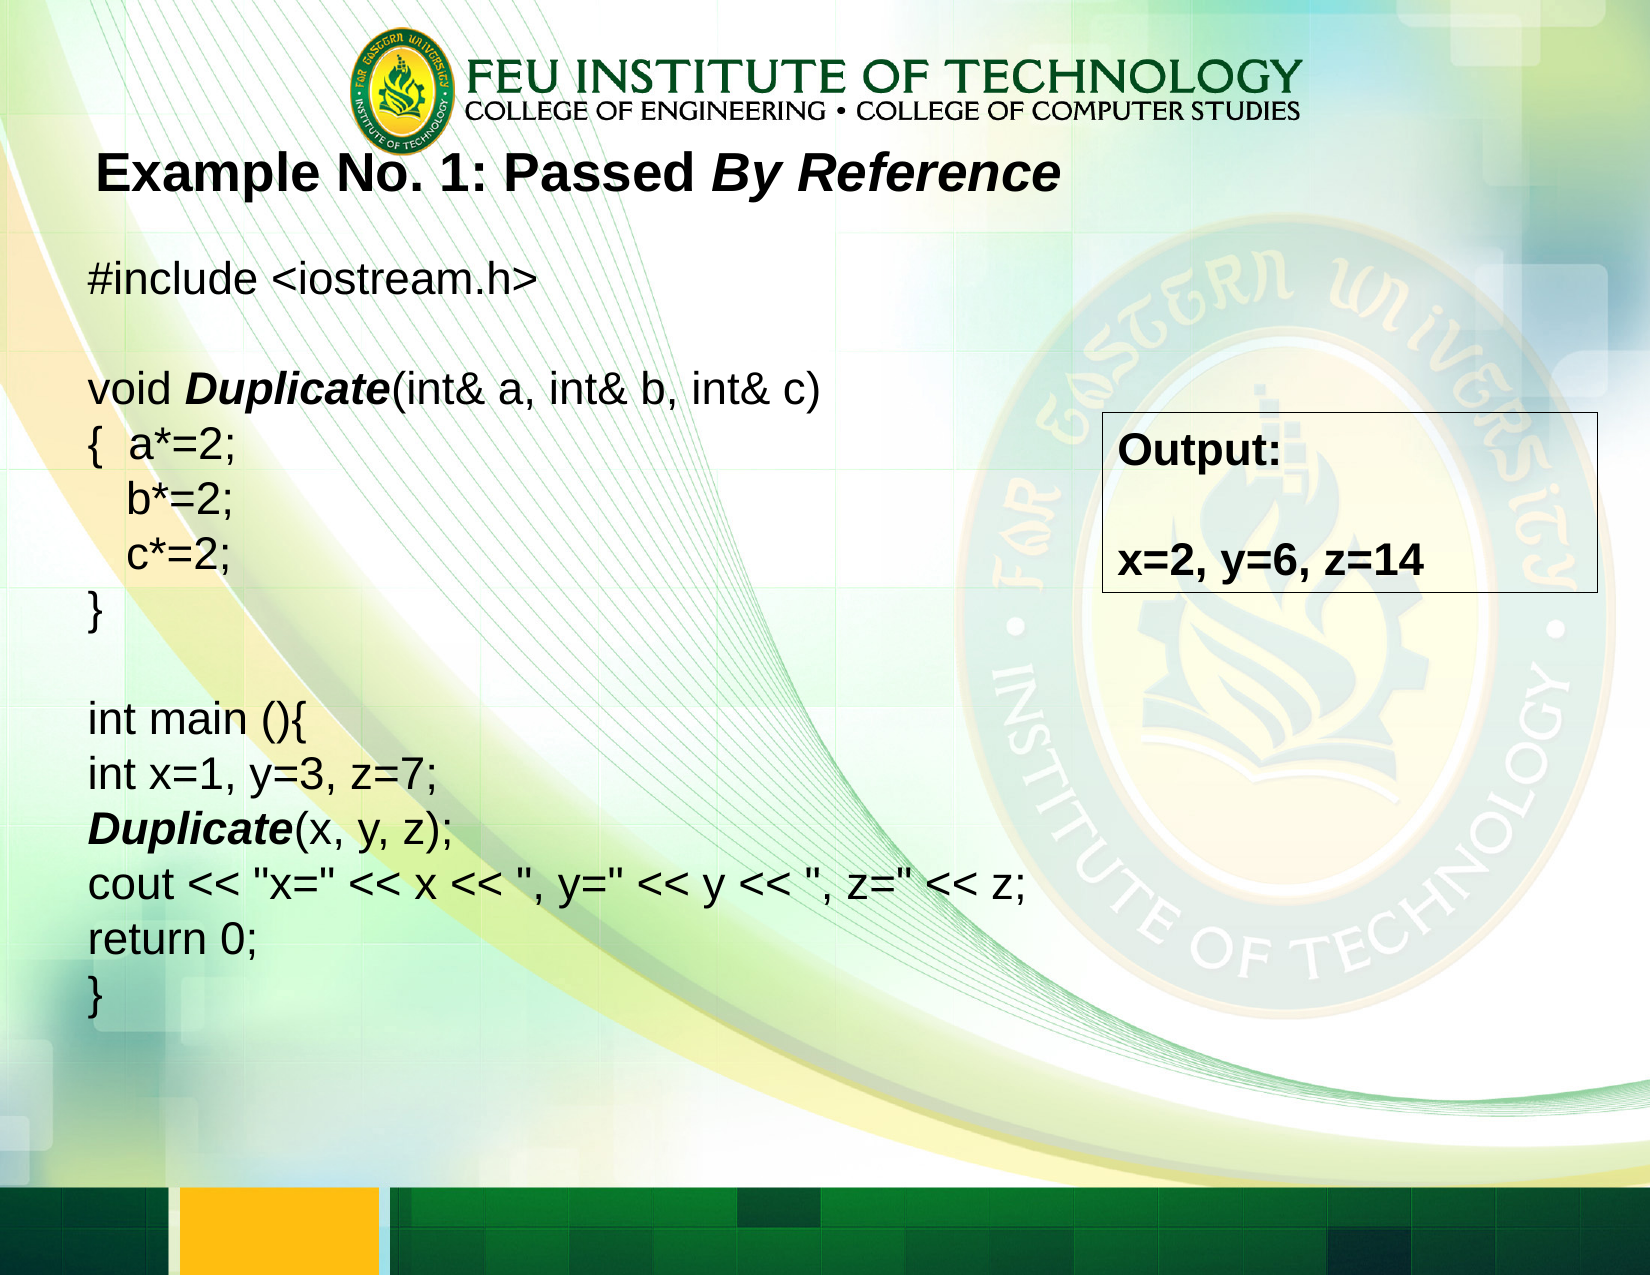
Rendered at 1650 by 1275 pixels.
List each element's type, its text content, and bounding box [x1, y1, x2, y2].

text_box #include <iostream.h> void Duplicate(int& a, int& b, int& c) { a*=2; b*=2; c*=2; } int main (){ int x=1, y=3, z=7; Duplicate(x, y, z); cout << "x=" << x << ", y=" << y << ", z=" << z; return 0; } [72, 241, 1228, 1027]
picture [0, 0, 1650, 1275]
text_box Output: x=2, y=6, z=14 [1102, 412, 1598, 593]
text_box Example No. 1: Passed By Reference [80, 129, 1093, 211]
